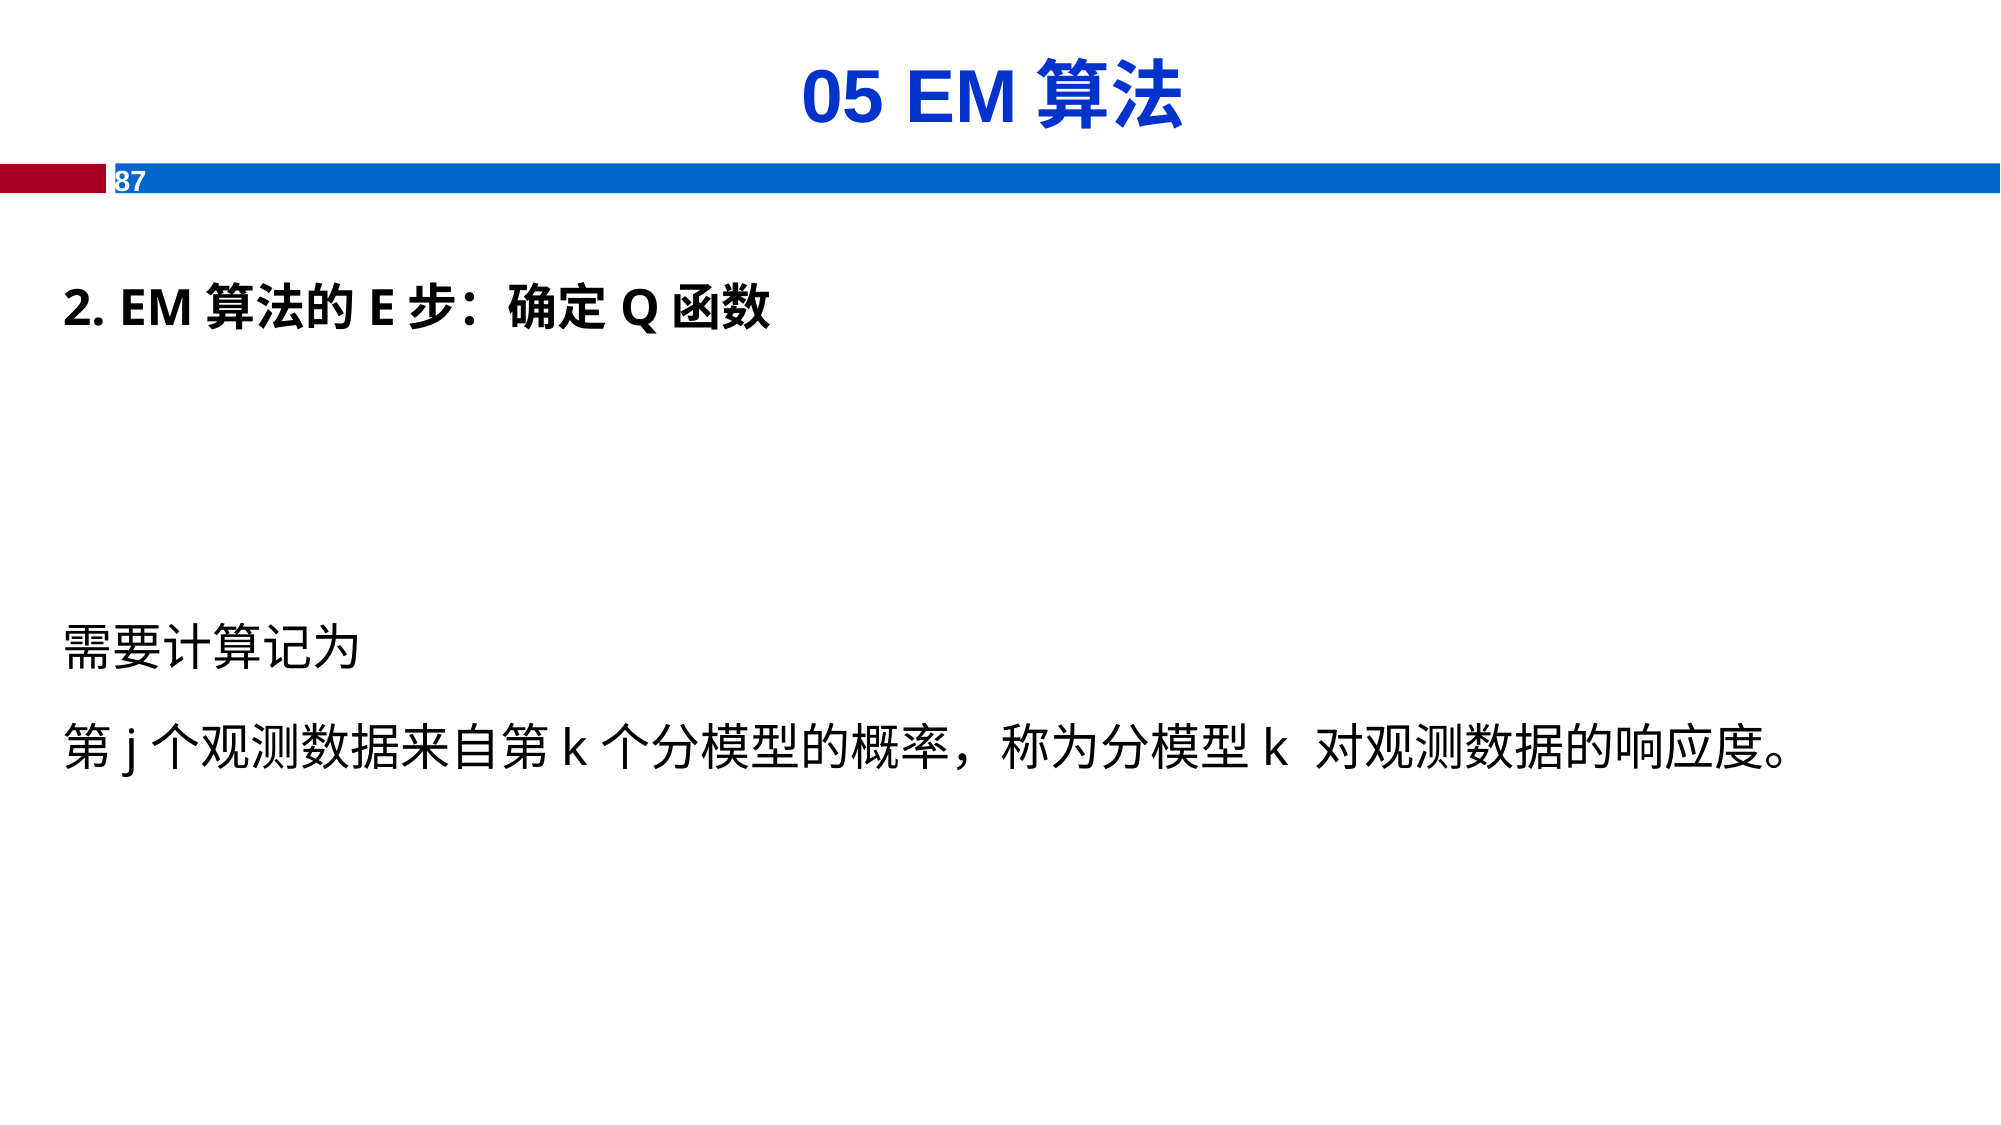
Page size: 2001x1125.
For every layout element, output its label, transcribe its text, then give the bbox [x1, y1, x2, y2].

title 05 EM算法 [48, 36, 1939, 148]
